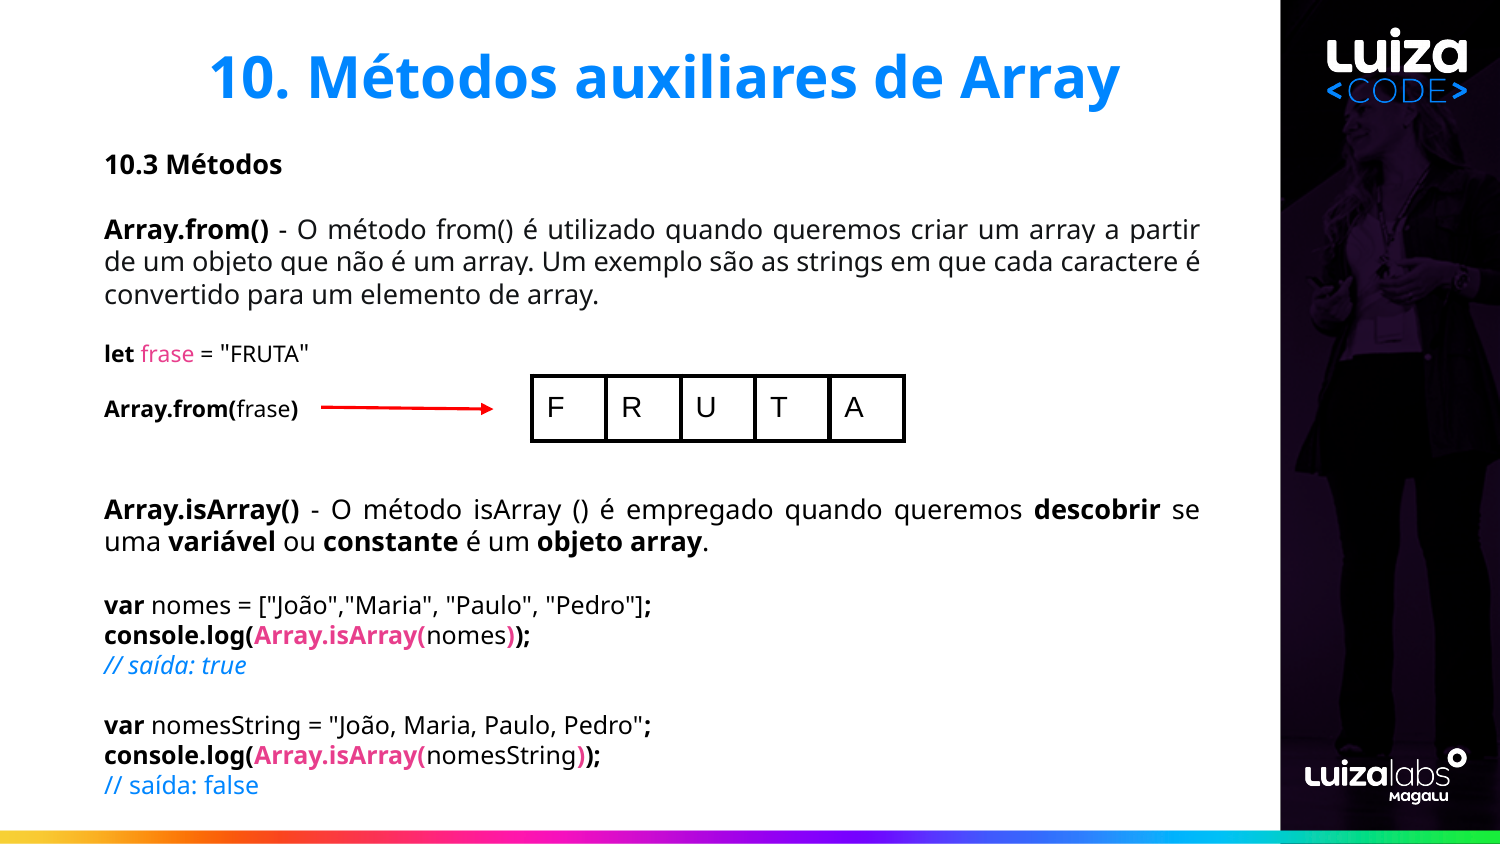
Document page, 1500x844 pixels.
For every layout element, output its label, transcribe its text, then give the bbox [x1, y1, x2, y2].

list 10. Métodos auxiliares de Array [131, 14, 1197, 116]
table_header A [832, 378, 902, 439]
picture [1233, 0, 1500, 844]
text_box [320, 406, 494, 410]
table_header U [683, 378, 753, 439]
table_header F [534, 378, 604, 439]
picture [0, 830, 1156, 844]
table_header R [608, 378, 679, 439]
text_box 10.3 Métodos Array.from() - O método from() é utilizado quando queremos criar um array a partir de um objeto que não é um array. Um exemplo são as strings em que cada caractere é convertido para um elemento de array. let frase = "FRUTA" Array.from(frase) Array.isArray() - O método isArray () é empregado quando queremos descobrir se uma variável ou constante é um objeto array. var nomes = ["João","Maria", "Paulo", "Pedro"]; console.log(Array.isArray(nomes)); // saída: true var nomesString = "João, Maria, Paulo, Pedro"; console.log(Array.isArray(nomesString)); // saída: false [89, 132, 1216, 828]
table_header T [757, 378, 827, 439]
